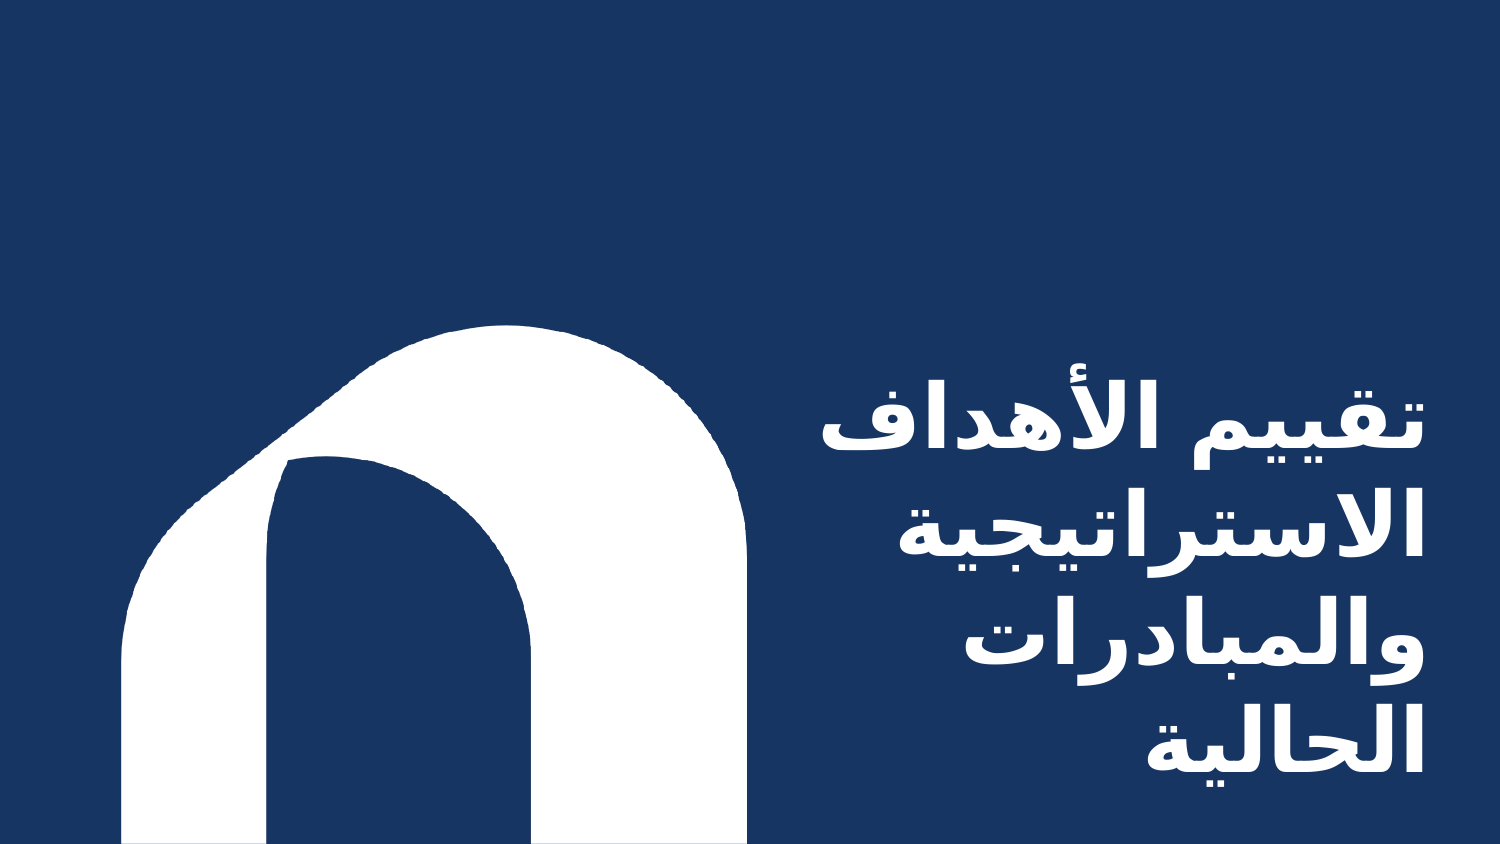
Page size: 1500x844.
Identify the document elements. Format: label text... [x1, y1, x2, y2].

text_box تقييم الأهداف الاستراتيجية والمبادرات الحالية [750, 351, 1446, 798]
picture [39, 270, 779, 844]
picture [871, 294, 1446, 786]
